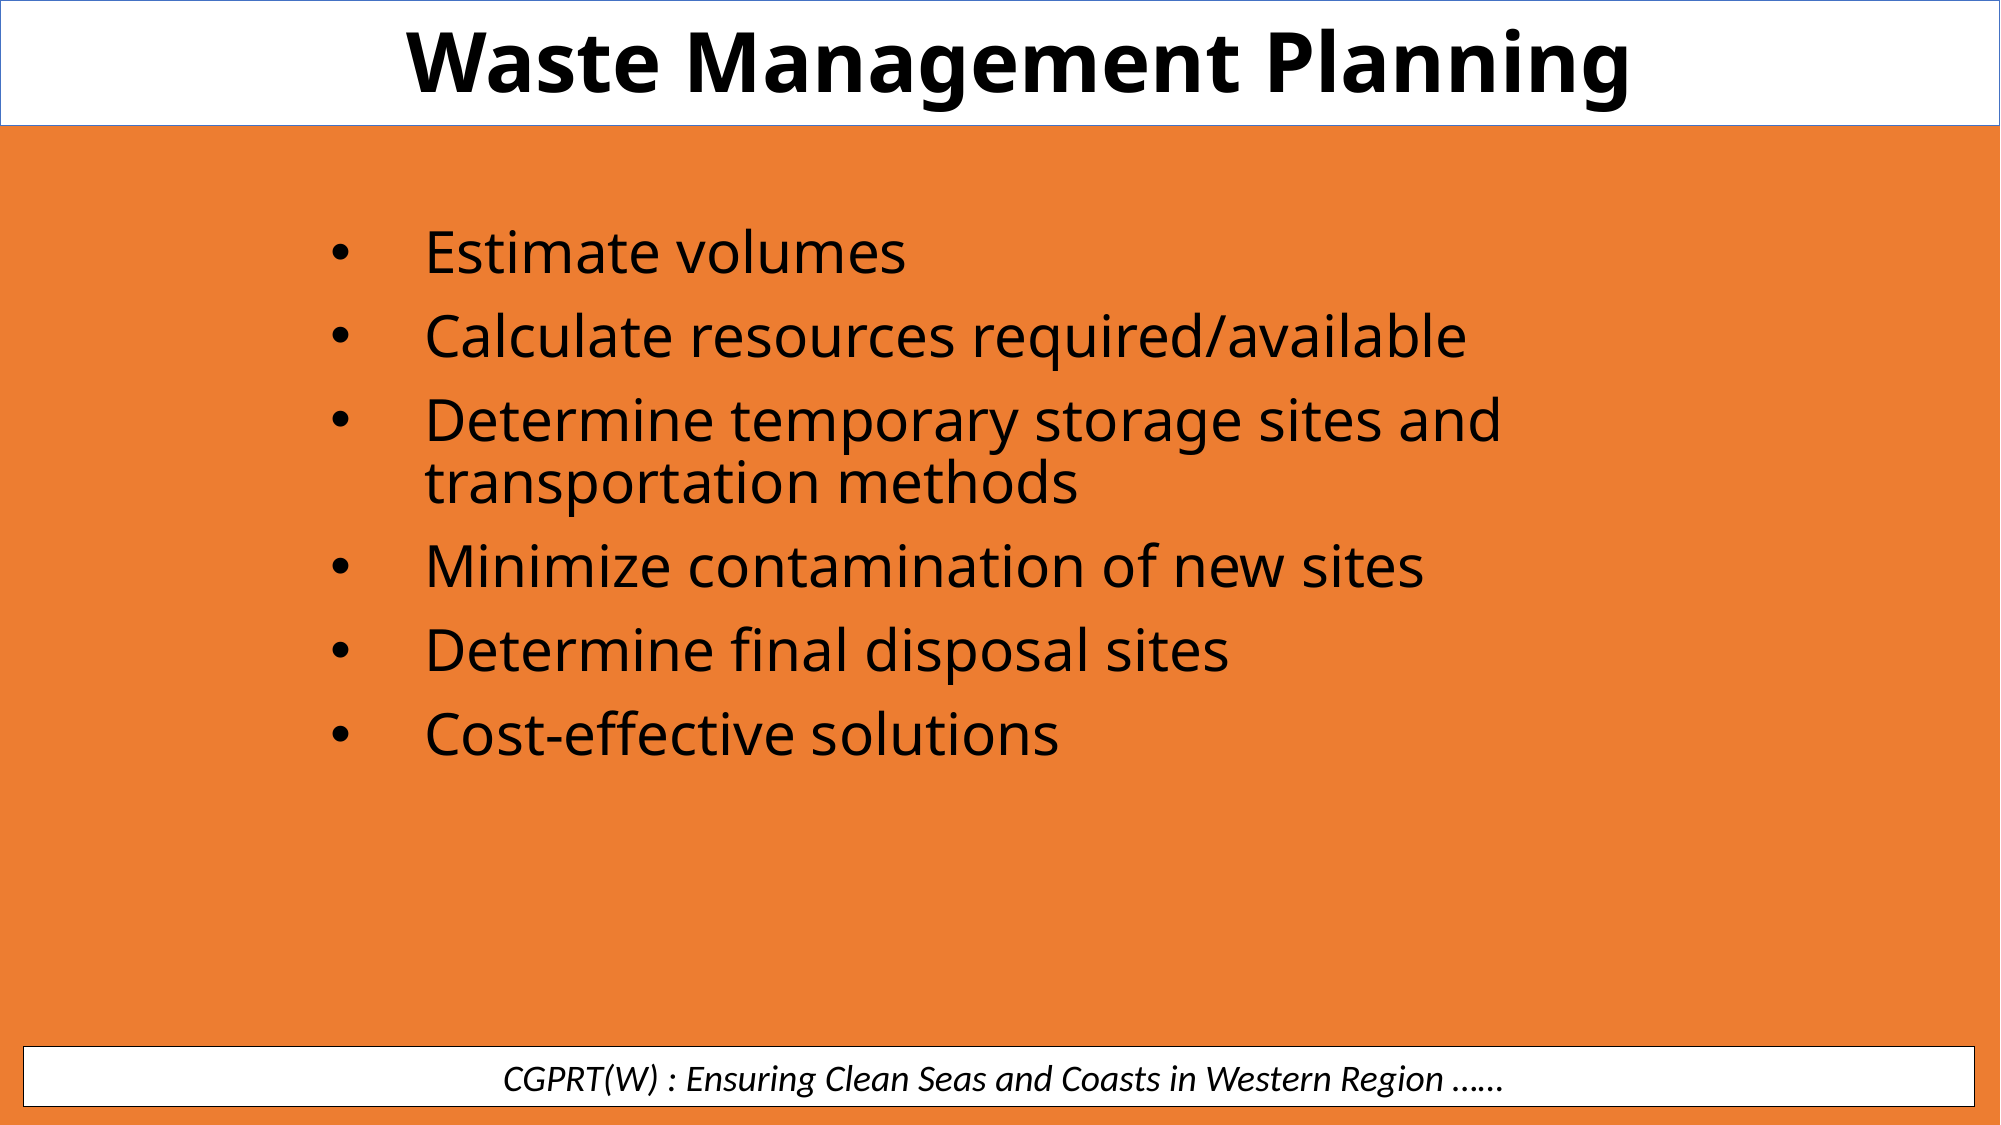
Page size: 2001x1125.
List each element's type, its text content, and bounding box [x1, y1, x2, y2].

text_box [0, 0, 2000, 126]
text_box CGPRT(W) : Ensuring Clean Seas and Coasts in Western Region …… [23, 1046, 1975, 1107]
text_box Waste Management Planning [391, 13, 1667, 126]
text_box Estimate volumes Calculate resources required/available Determine temporary storage sites and transportation methods Minimize contamination of new sites Determine final disposal sites Cost-effective solutions [315, 215, 1581, 1019]
